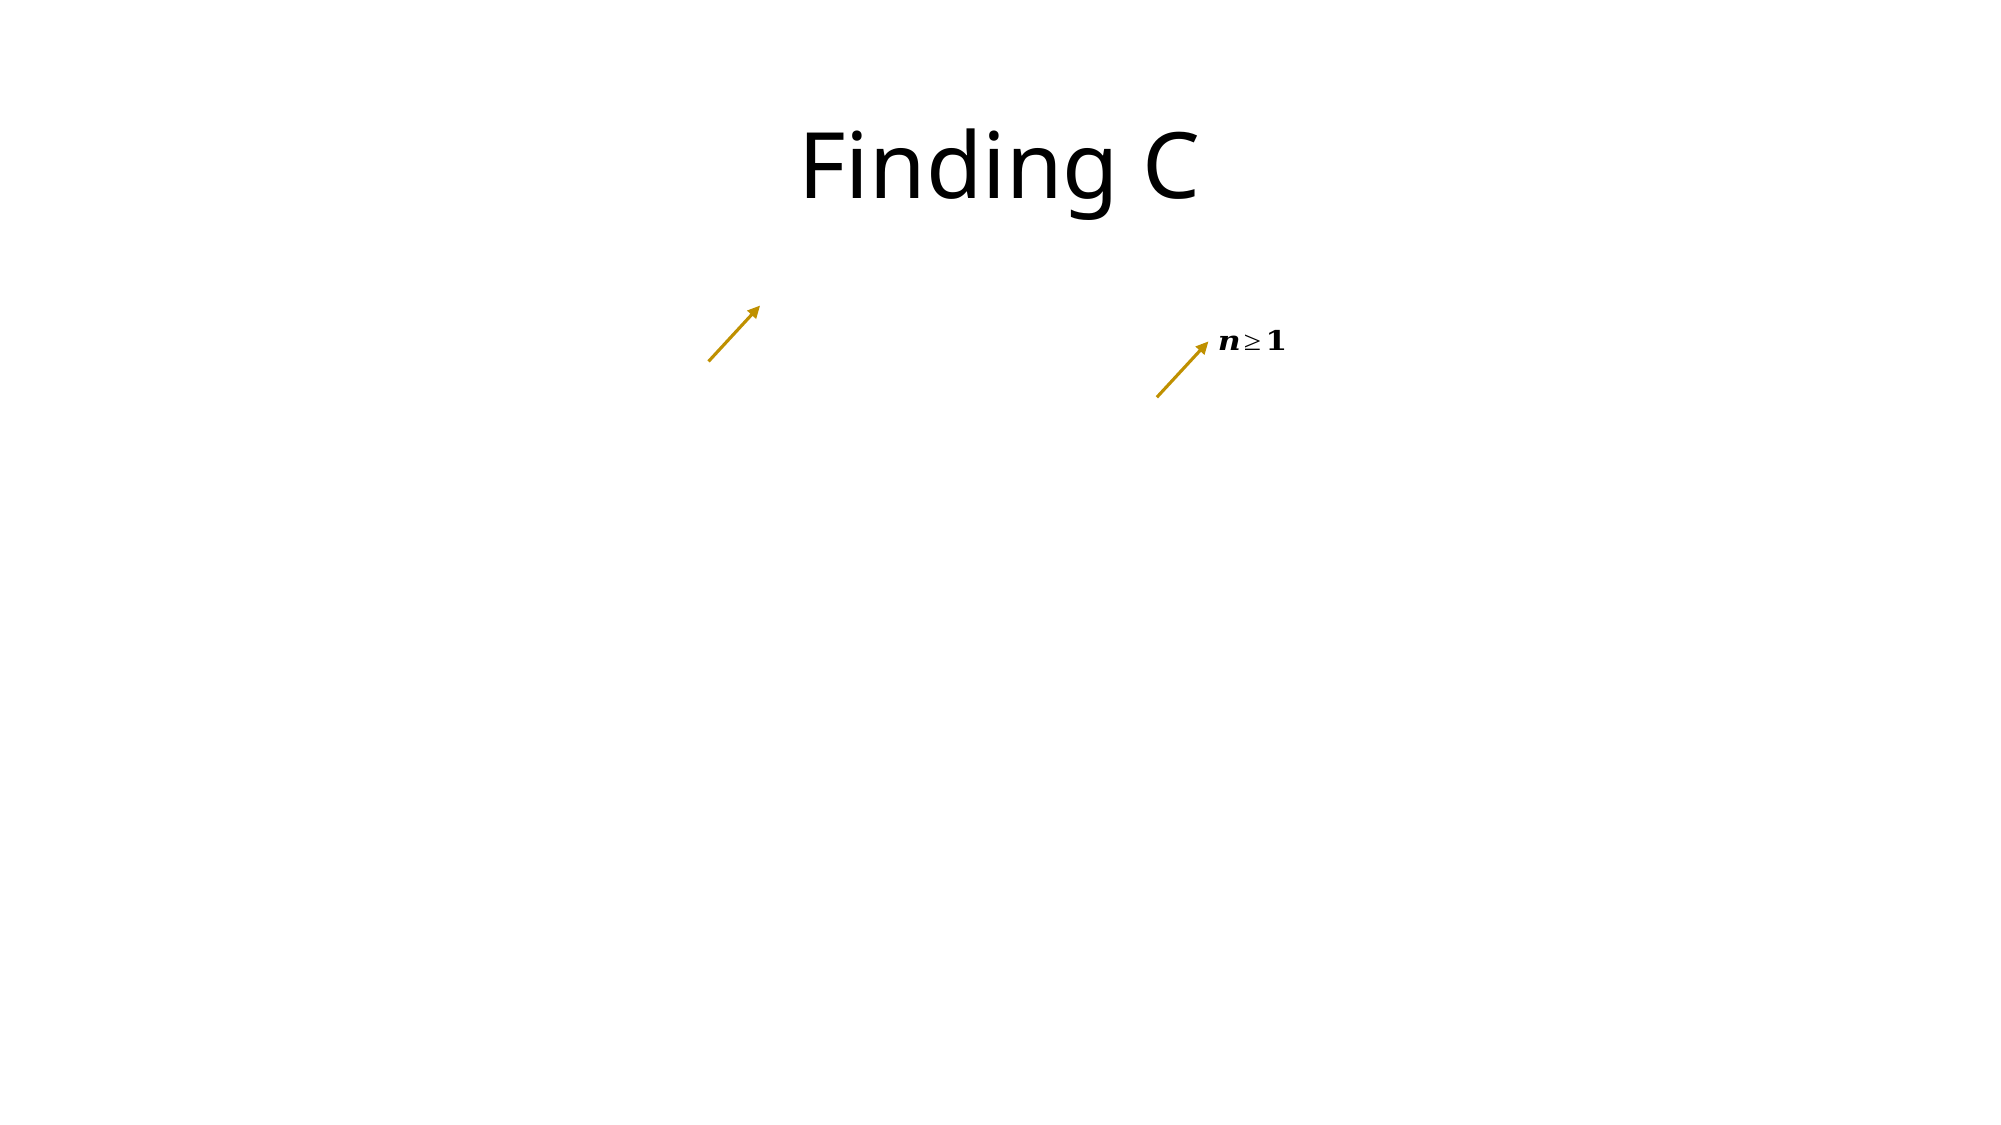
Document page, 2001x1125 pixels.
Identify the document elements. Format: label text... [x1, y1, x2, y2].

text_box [1156, 341, 1209, 398]
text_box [708, 305, 760, 362]
title Finding C [137, 59, 1863, 278]
